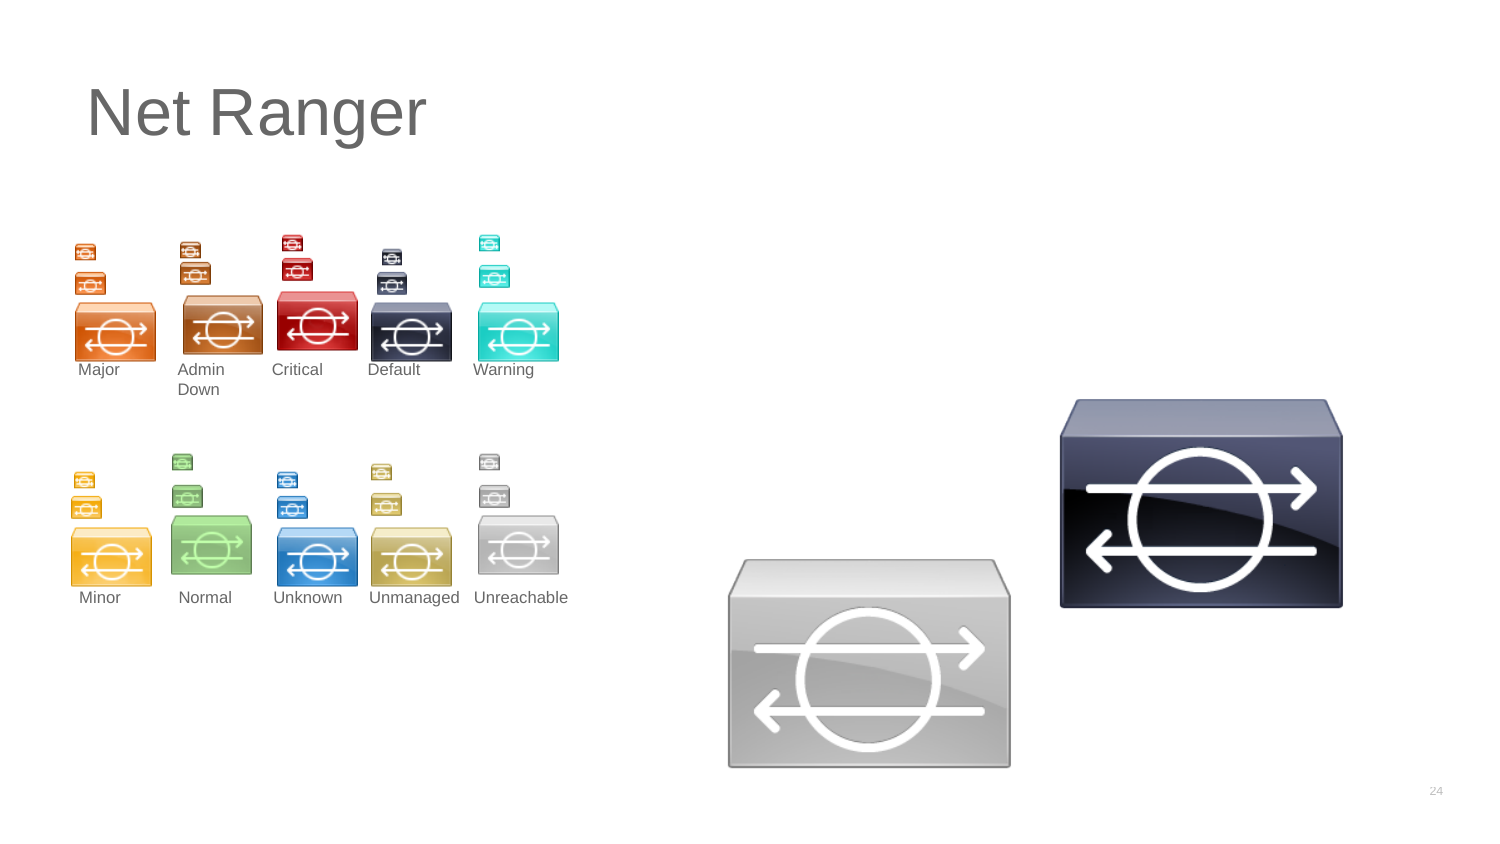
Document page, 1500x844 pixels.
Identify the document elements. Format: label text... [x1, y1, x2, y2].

picture [180, 239, 264, 365]
title Net Ranger [71, 55, 1441, 176]
picture [172, 451, 193, 473]
picture [479, 232, 500, 254]
picture [73, 469, 95, 490]
picture [71, 492, 153, 597]
picture [371, 461, 393, 483]
picture [75, 268, 156, 373]
picture [1040, 344, 1362, 665]
picture [709, 504, 1031, 825]
picture [479, 451, 500, 473]
picture [371, 489, 453, 597]
picture [478, 261, 559, 373]
picture [371, 246, 453, 373]
picture [277, 232, 358, 361]
picture [170, 481, 252, 585]
picture [477, 481, 559, 585]
picture [277, 469, 298, 490]
picture [277, 492, 358, 597]
picture [75, 241, 96, 263]
